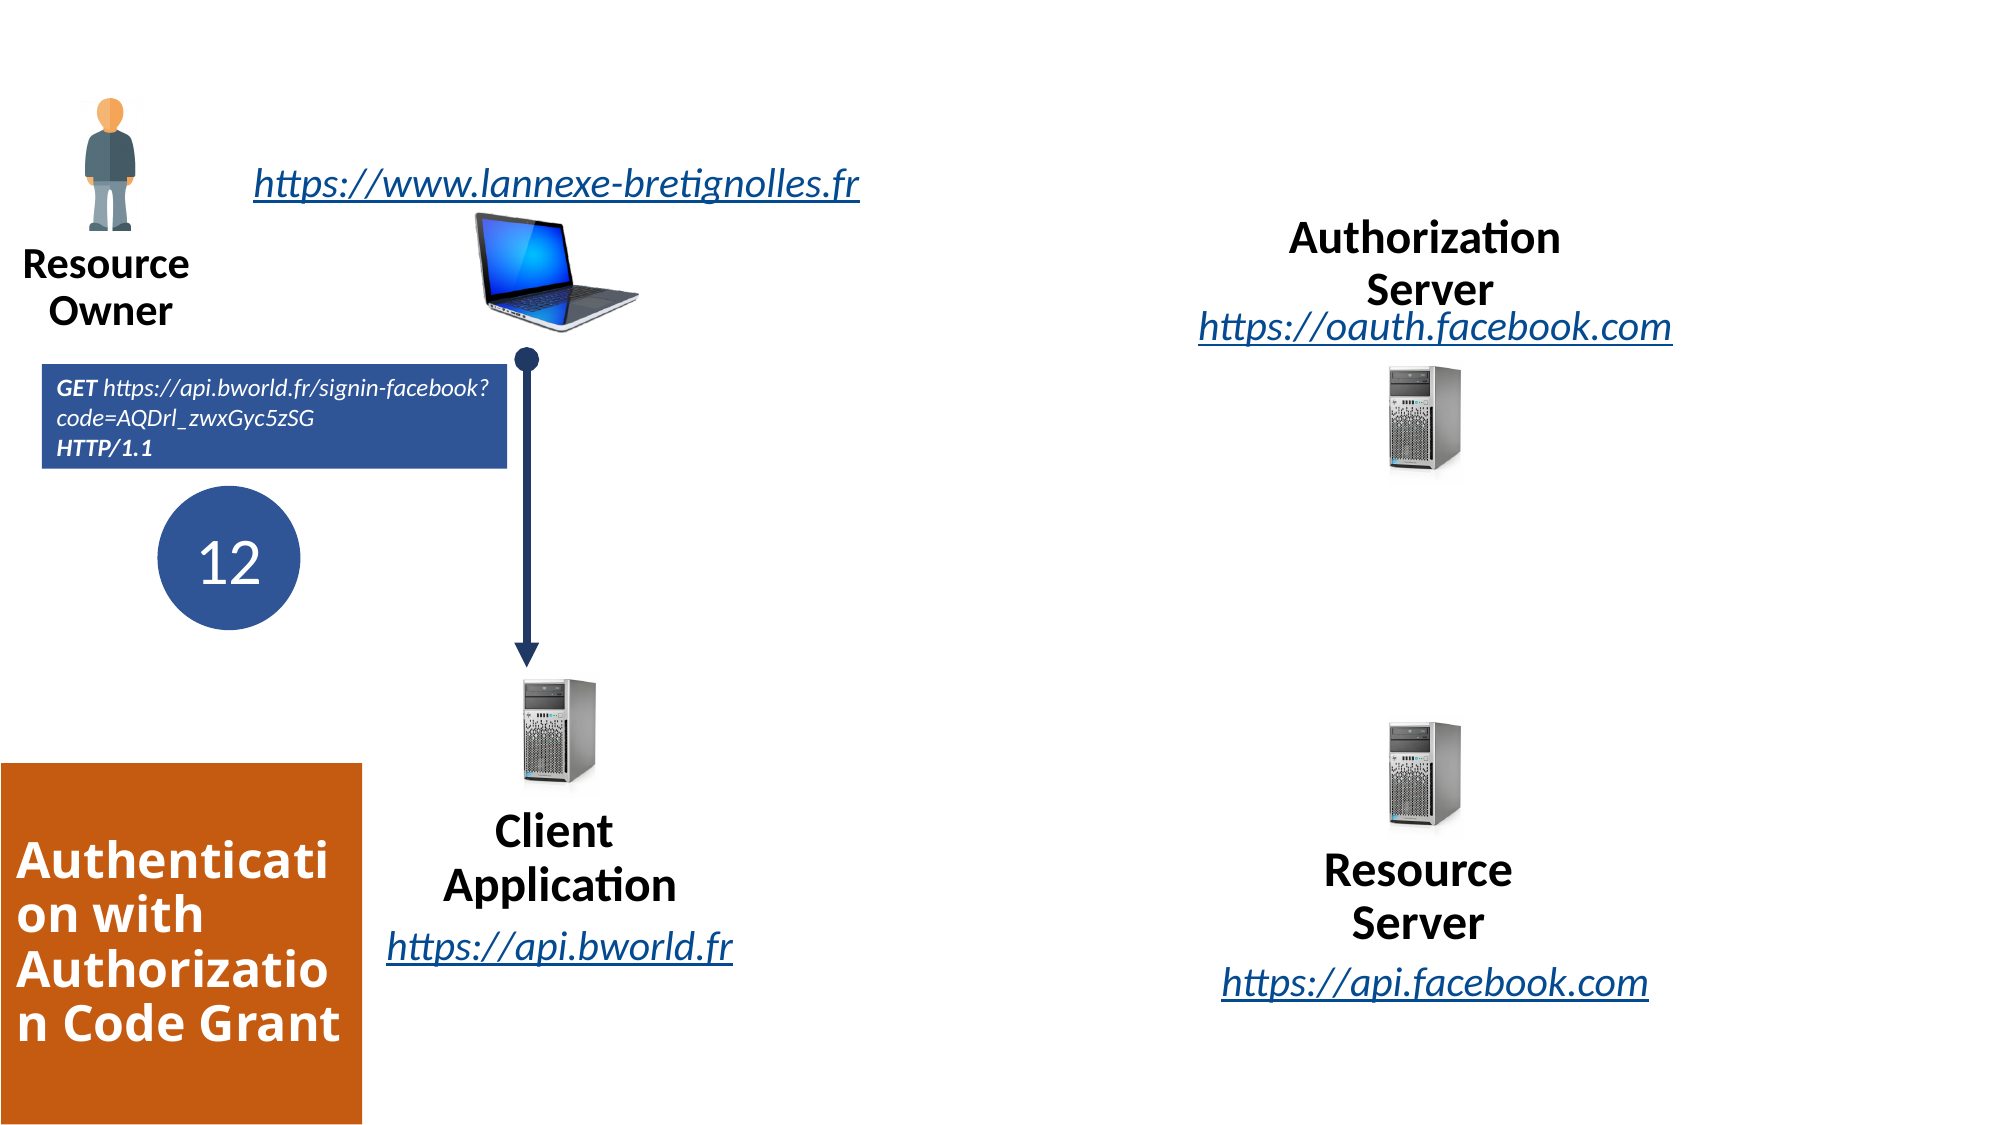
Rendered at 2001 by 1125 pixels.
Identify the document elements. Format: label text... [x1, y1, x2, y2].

picture [474, 194, 639, 340]
text_box https://api.facebook.com [1206, 946, 1665, 1112]
text_box 12 [156, 484, 302, 632]
picture [78, 98, 144, 231]
title Authentication with Authorization Code Grant [1, 763, 363, 1125]
text_box https://api.bworld.fr [371, 911, 749, 977]
picture [521, 673, 599, 798]
text_box https://oauth.facebook.com [1183, 291, 1688, 407]
text_box Client Application [363, 797, 758, 920]
text_box Authorization Server [1266, 204, 1595, 291]
picture [1386, 359, 1464, 485]
text_box Resource Server [1251, 835, 1587, 946]
text_box GET https://api.bworld.fr/signin-facebook?code=AQDrl_zwxGyc5zSG HTTP/1.1 [41, 364, 508, 469]
text_box https://www.lannexe-bretignolles.fr [238, 148, 875, 213]
text_box Resource Owner [0, 232, 299, 344]
picture [1386, 715, 1464, 841]
